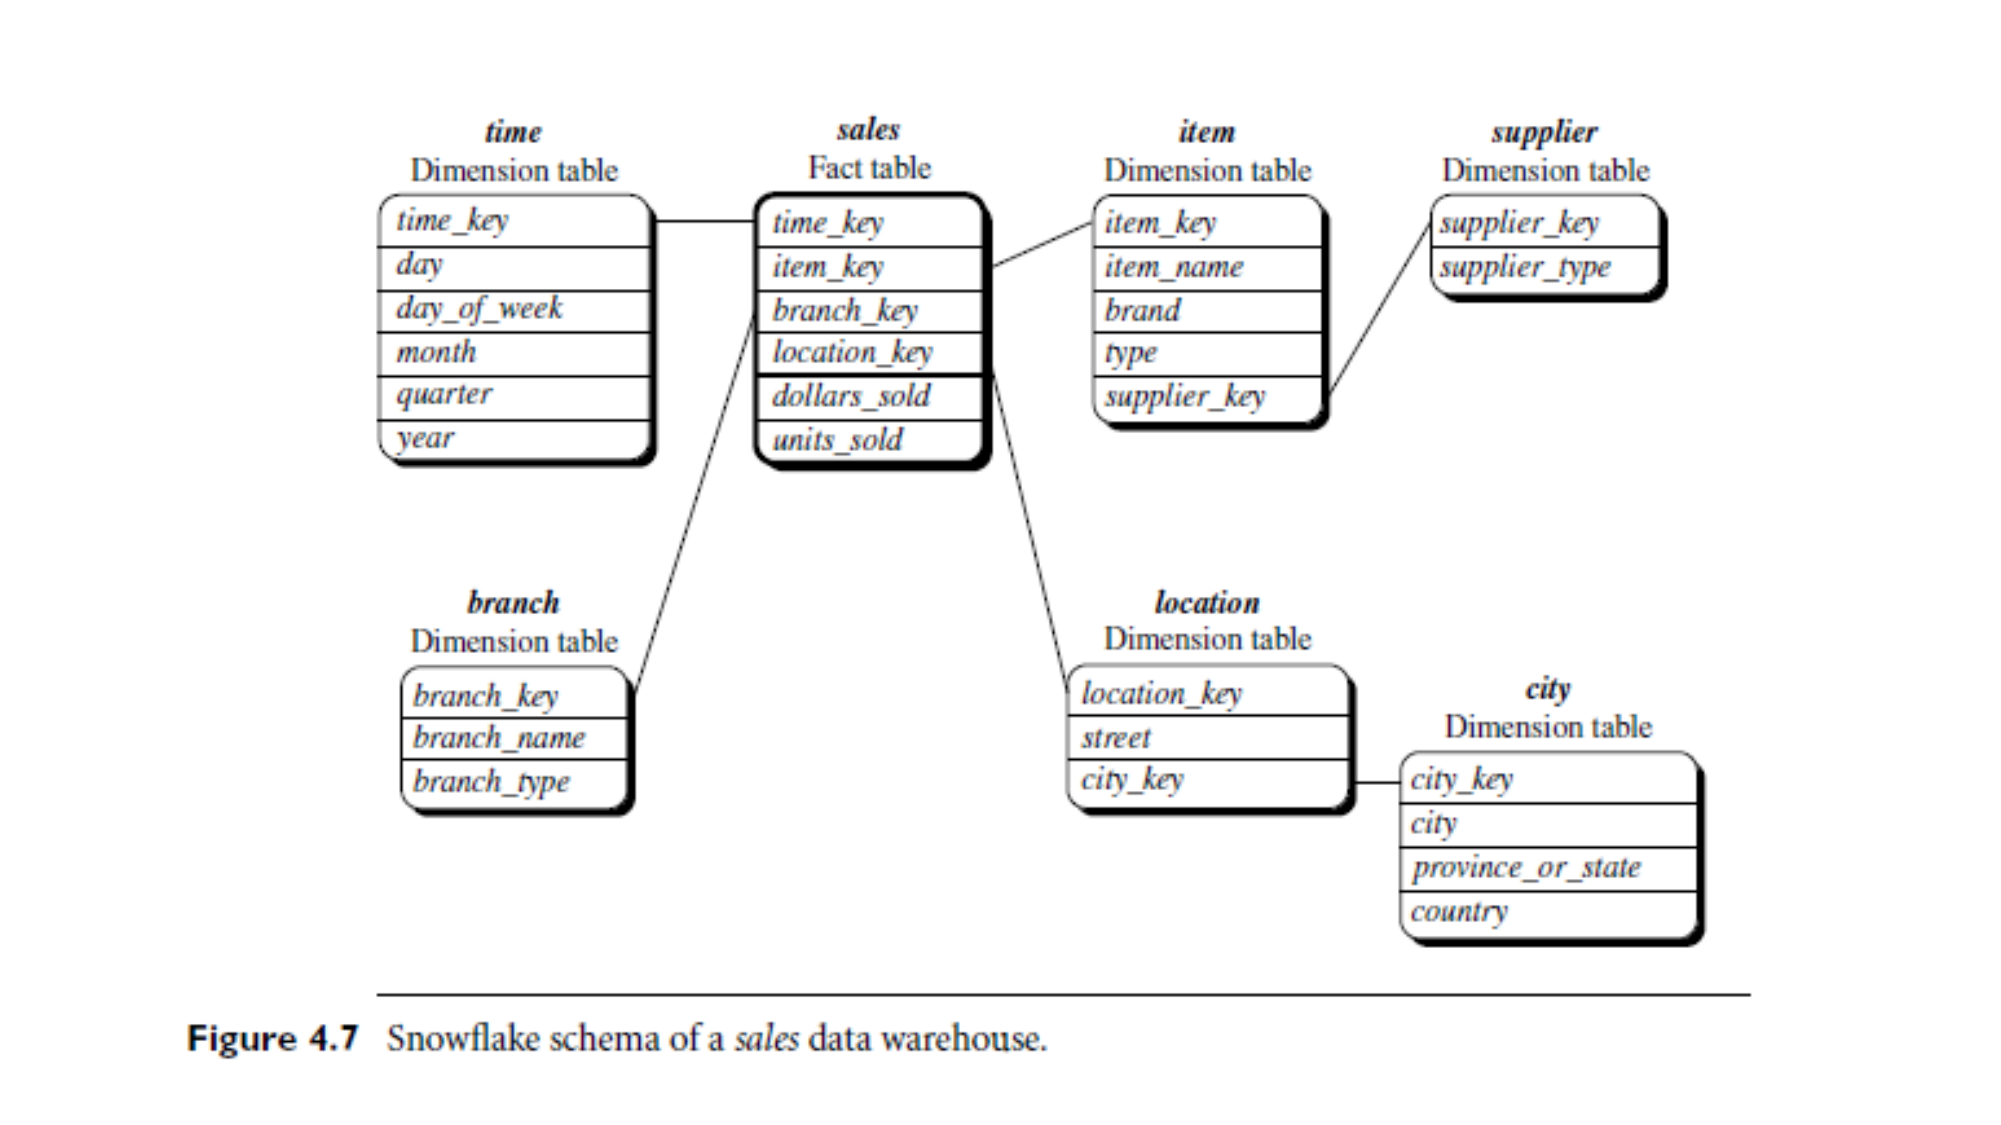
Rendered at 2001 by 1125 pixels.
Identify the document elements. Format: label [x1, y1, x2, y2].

picture [138, 56, 1803, 1089]
